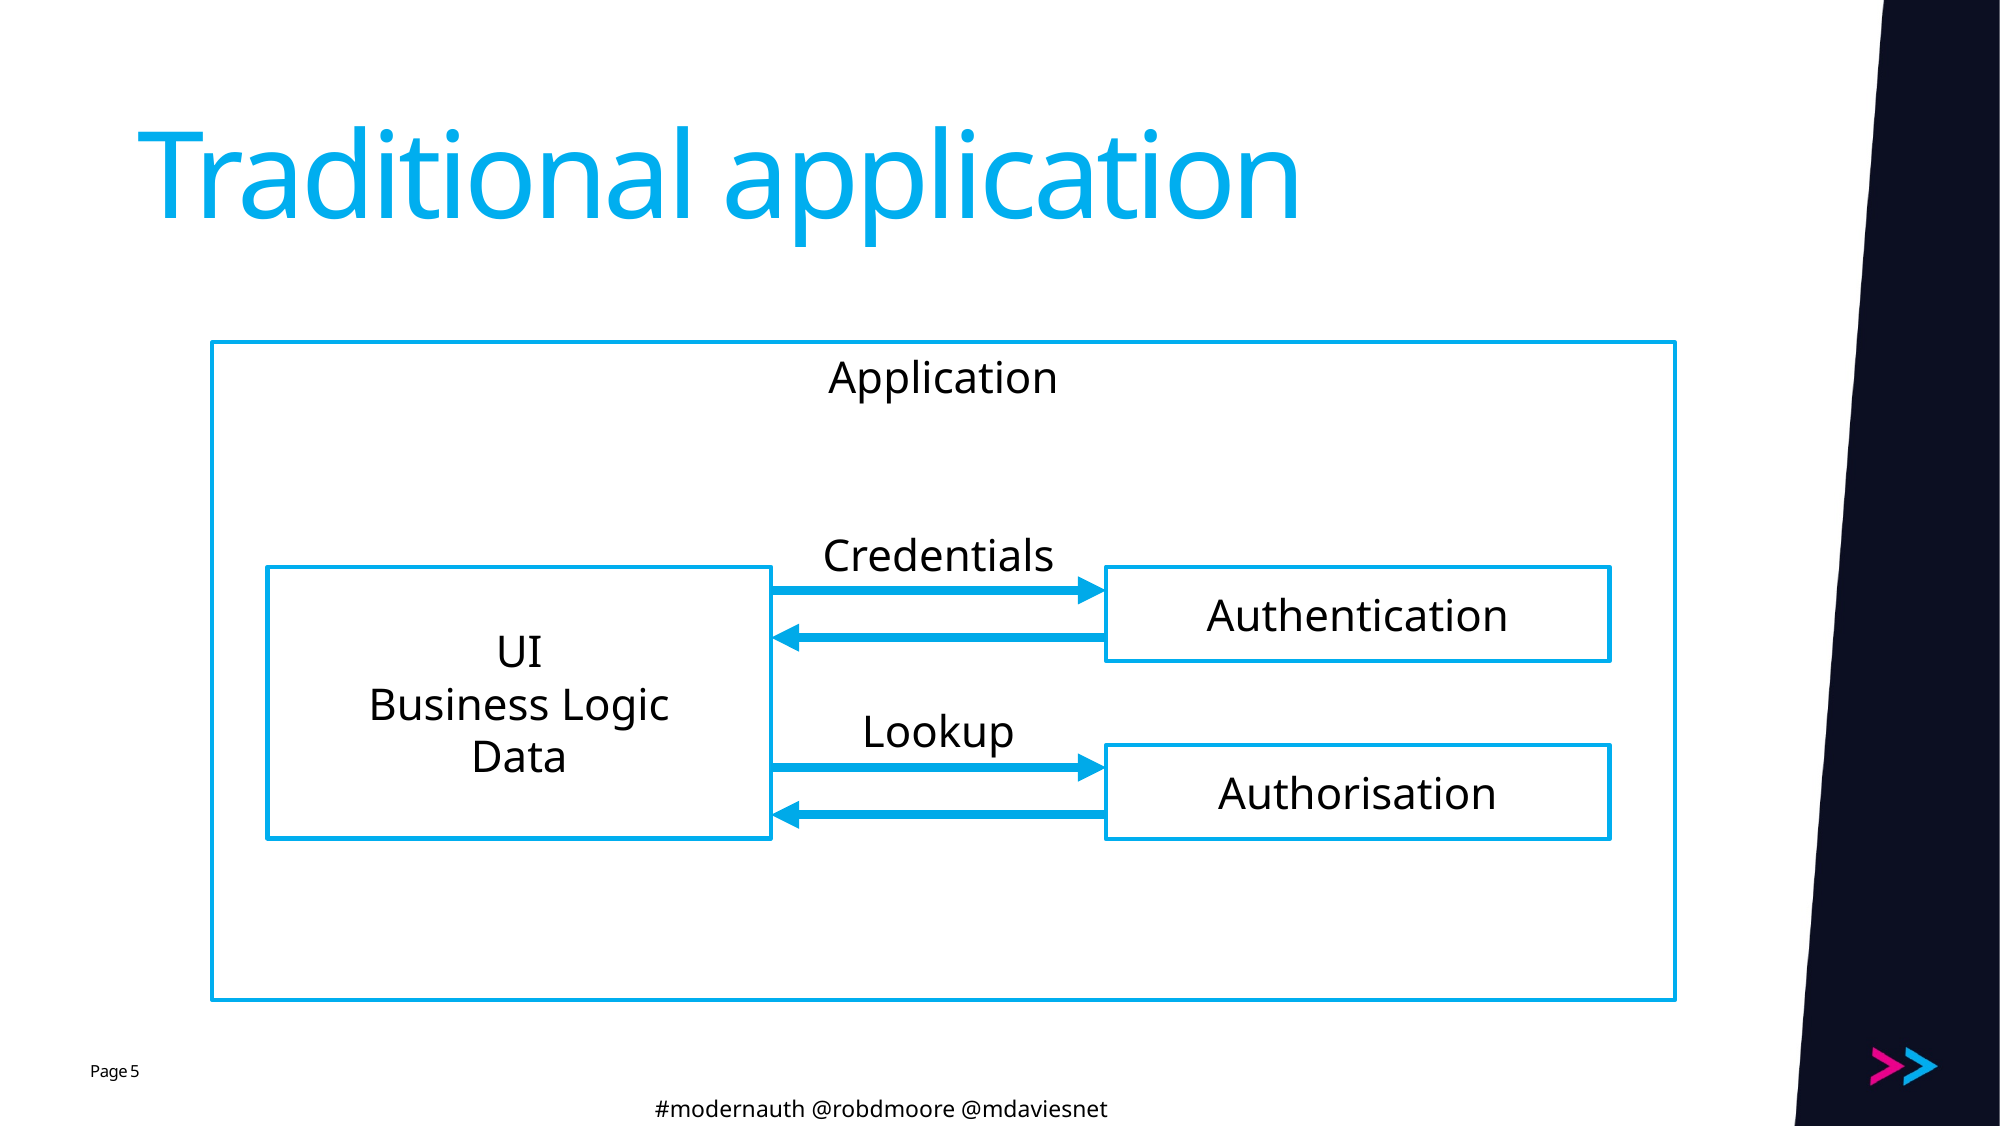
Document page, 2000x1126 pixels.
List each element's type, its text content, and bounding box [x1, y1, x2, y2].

title Traditional application [137, 54, 1786, 243]
text_box Application [210, 340, 1677, 1002]
slide_number 5 [130, 1061, 166, 1113]
text_box Lookup [847, 696, 1030, 764]
text_box UI Business Logic Data [265, 565, 773, 841]
text_box Credentials [807, 520, 1070, 588]
text_box Authentication [1104, 565, 1612, 663]
picture [0, 0, 2000, 1126]
text_box Authorisation [1104, 743, 1612, 841]
